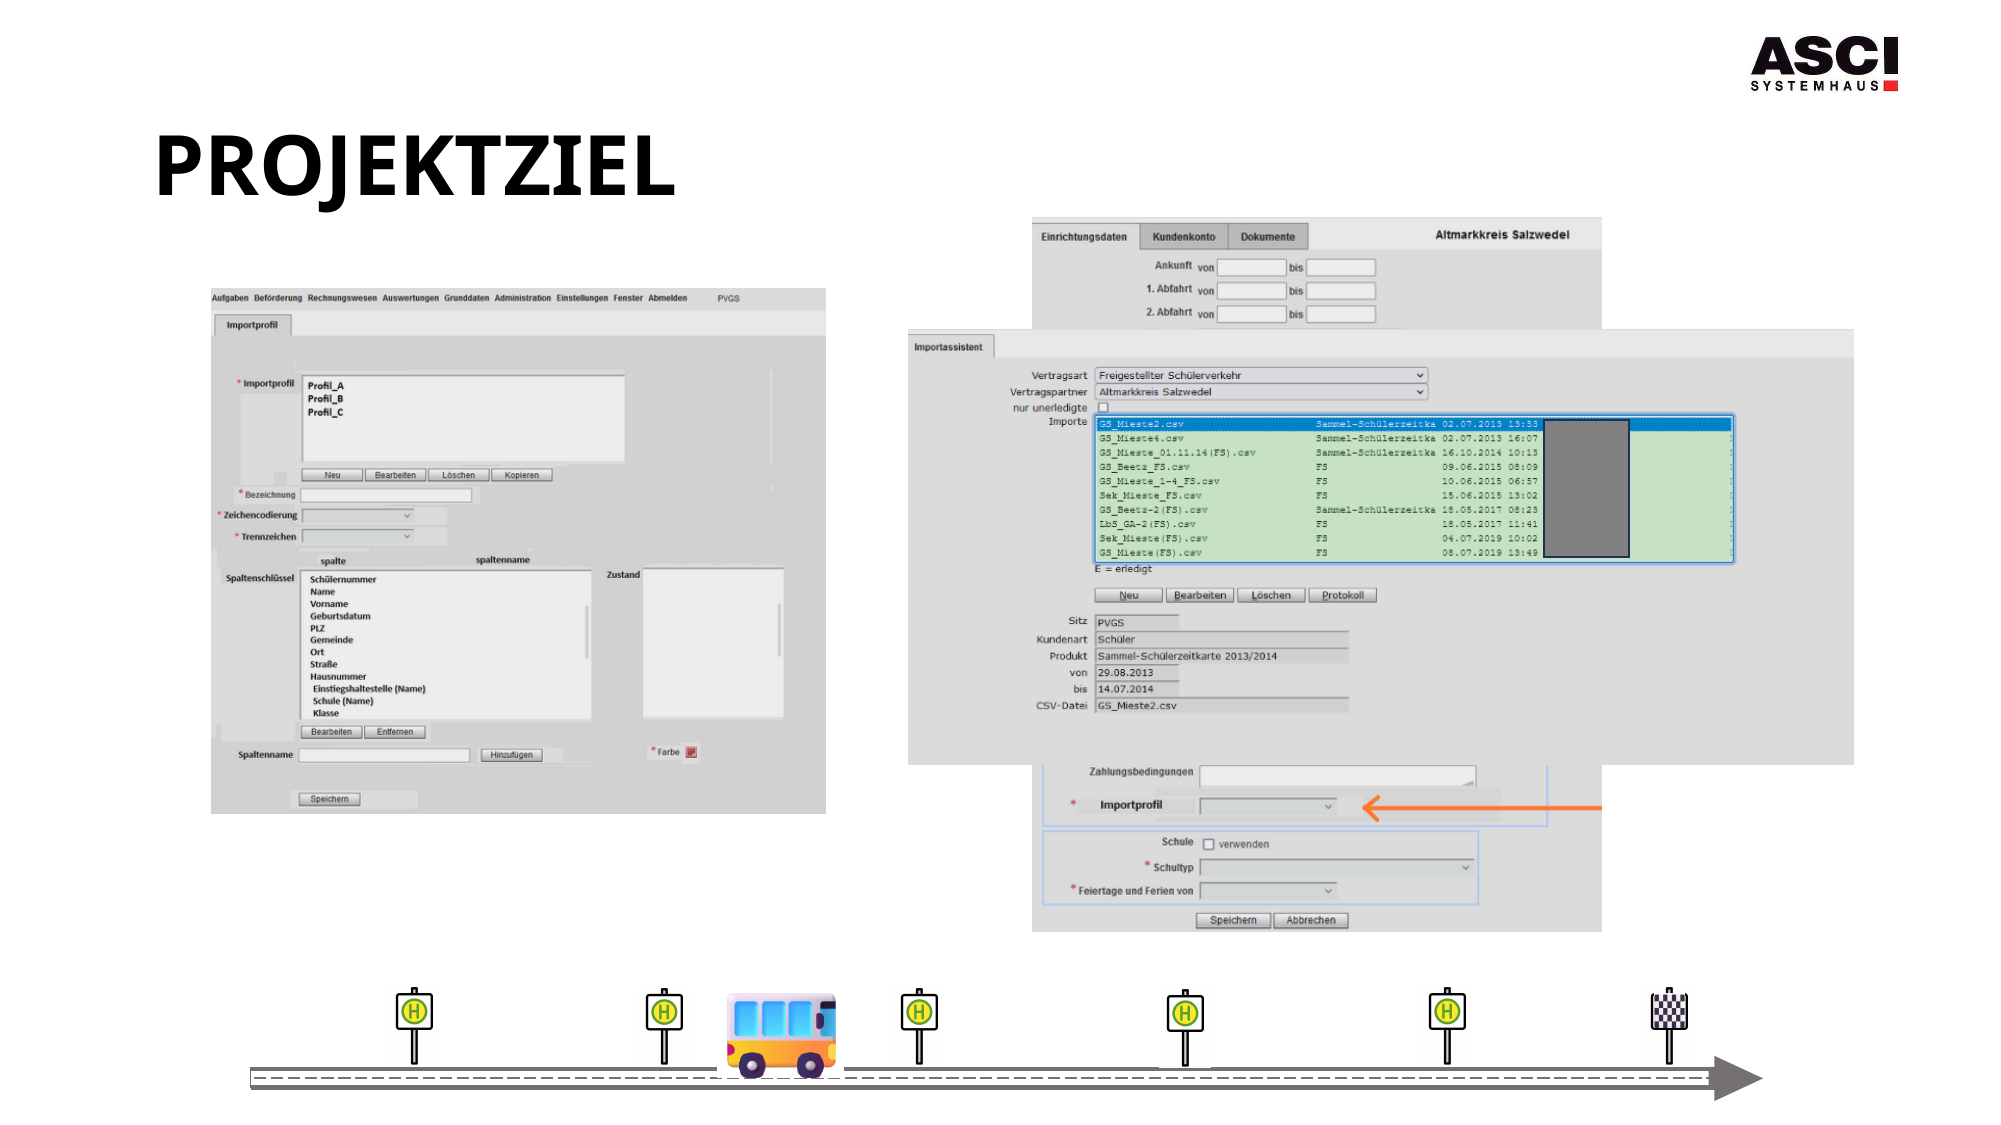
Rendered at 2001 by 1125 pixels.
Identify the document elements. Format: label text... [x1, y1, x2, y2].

picture [387, 985, 440, 1066]
picture [638, 986, 690, 1066]
title PROJEKTZIEL [137, 59, 1863, 278]
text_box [1643, 985, 1695, 1066]
picture [1749, 34, 1900, 93]
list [211, 288, 826, 815]
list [1032, 765, 1602, 932]
picture [717, 981, 844, 1078]
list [1032, 217, 1602, 329]
picture [1159, 987, 1211, 1068]
text_box [1708, 1055, 1764, 1101]
picture [908, 329, 1854, 765]
picture [893, 986, 945, 1066]
picture [1421, 985, 1473, 1066]
